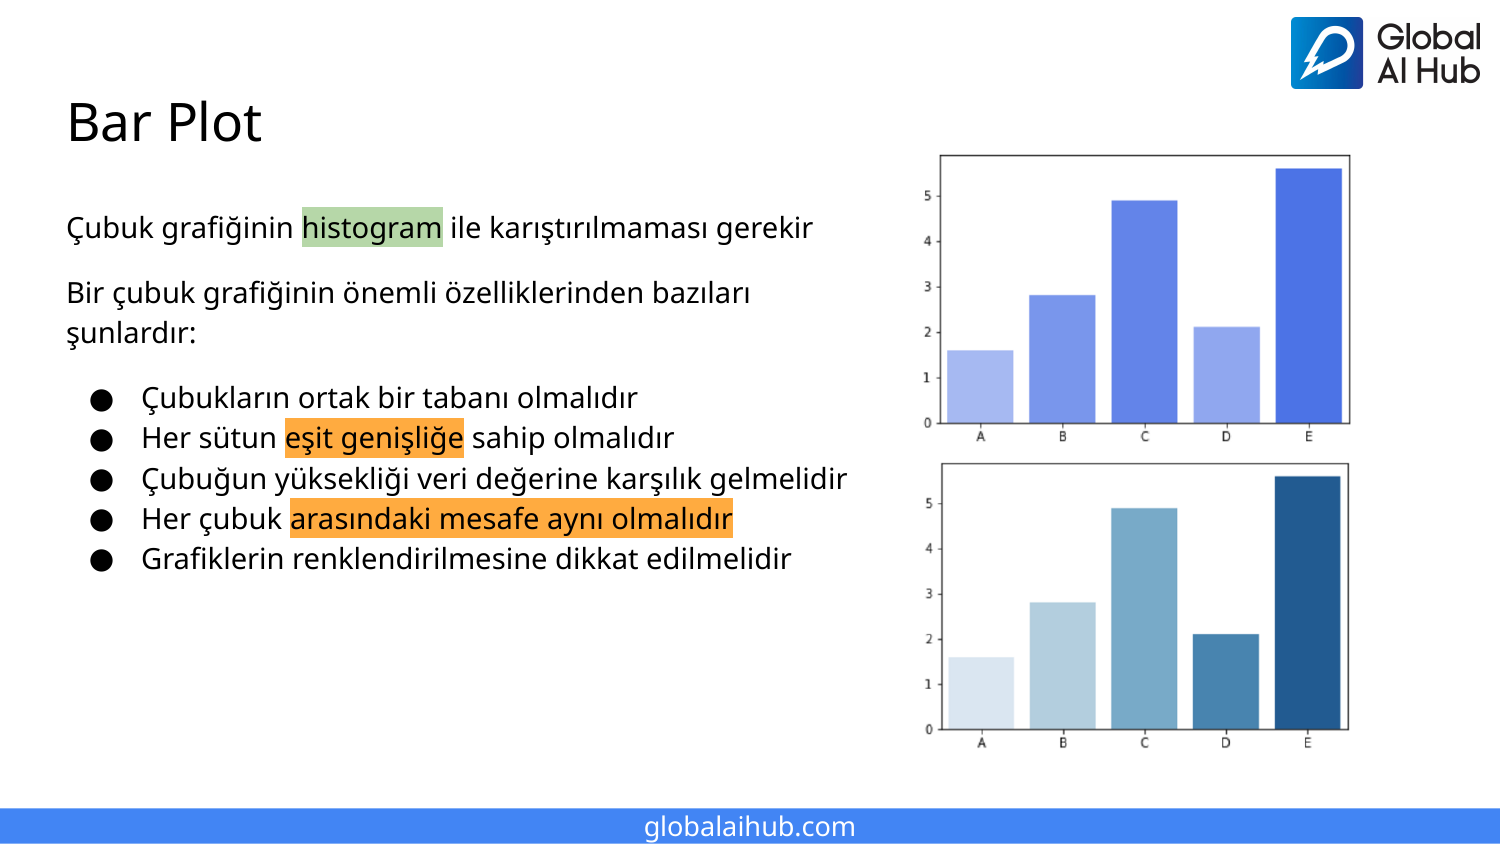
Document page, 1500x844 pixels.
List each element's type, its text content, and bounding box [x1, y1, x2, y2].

list Çubuk grafiğinin histogram ile karıştırılmaması gerekir Bir çubuk grafiğinin önemli özelliklerinden bazıları şunlardır: Çubukların ortak bir tabanı olmalıdır Her sütun eşit genişliğe sahip olmalıdır Çubuğun yüksekliği veri değerine karşılık gelmelidir Her çubuk arasındaki mesafe aynı olmalıdır Grafiklerin renklendirilmesine dikkat edilmelidir [51, 189, 878, 750]
picture [906, 141, 1389, 758]
picture [1295, 17, 1480, 89]
title Bar Plot [51, 72, 1449, 167]
